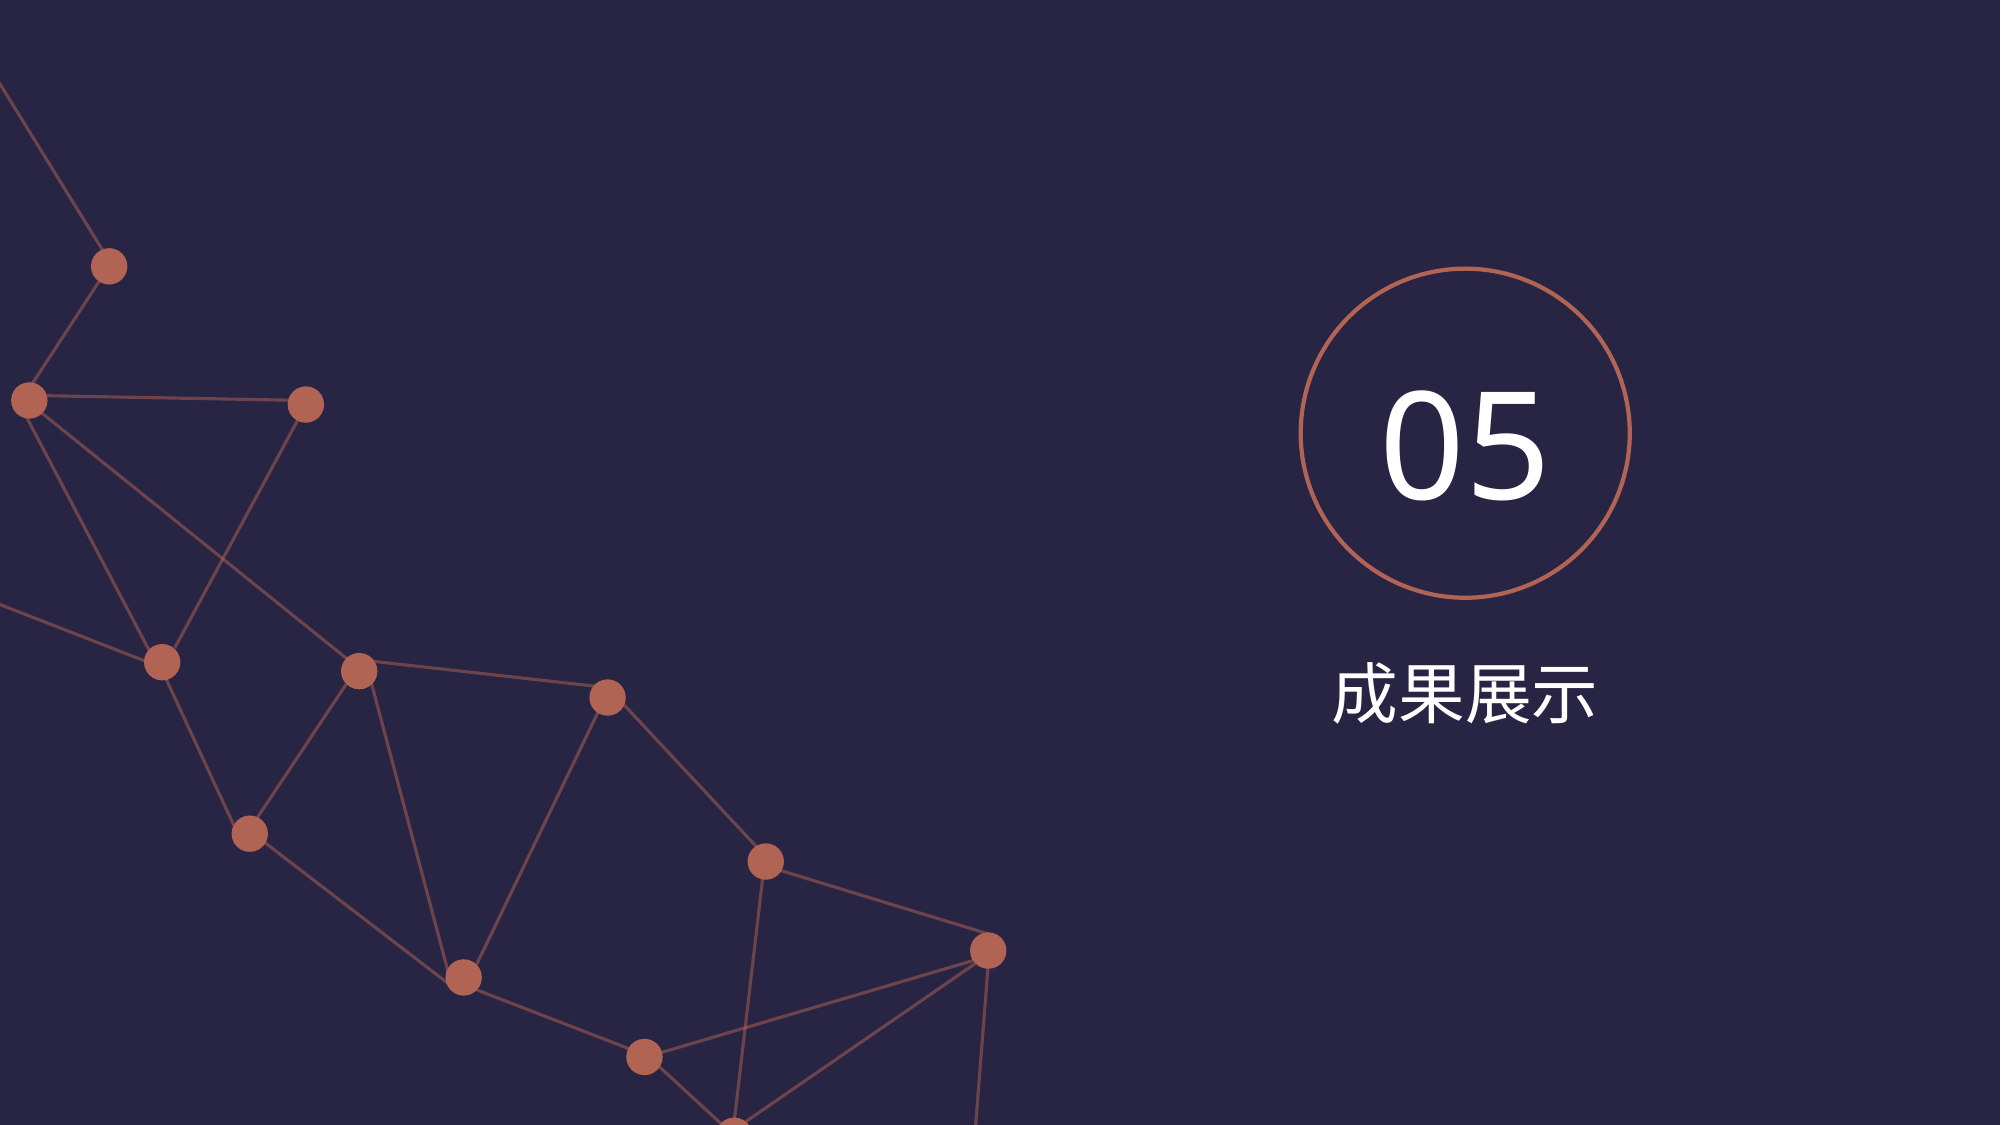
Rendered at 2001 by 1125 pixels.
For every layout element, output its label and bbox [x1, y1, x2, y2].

text_box [0, 248, 1117, 1125]
text_box [1300, 268, 1630, 741]
